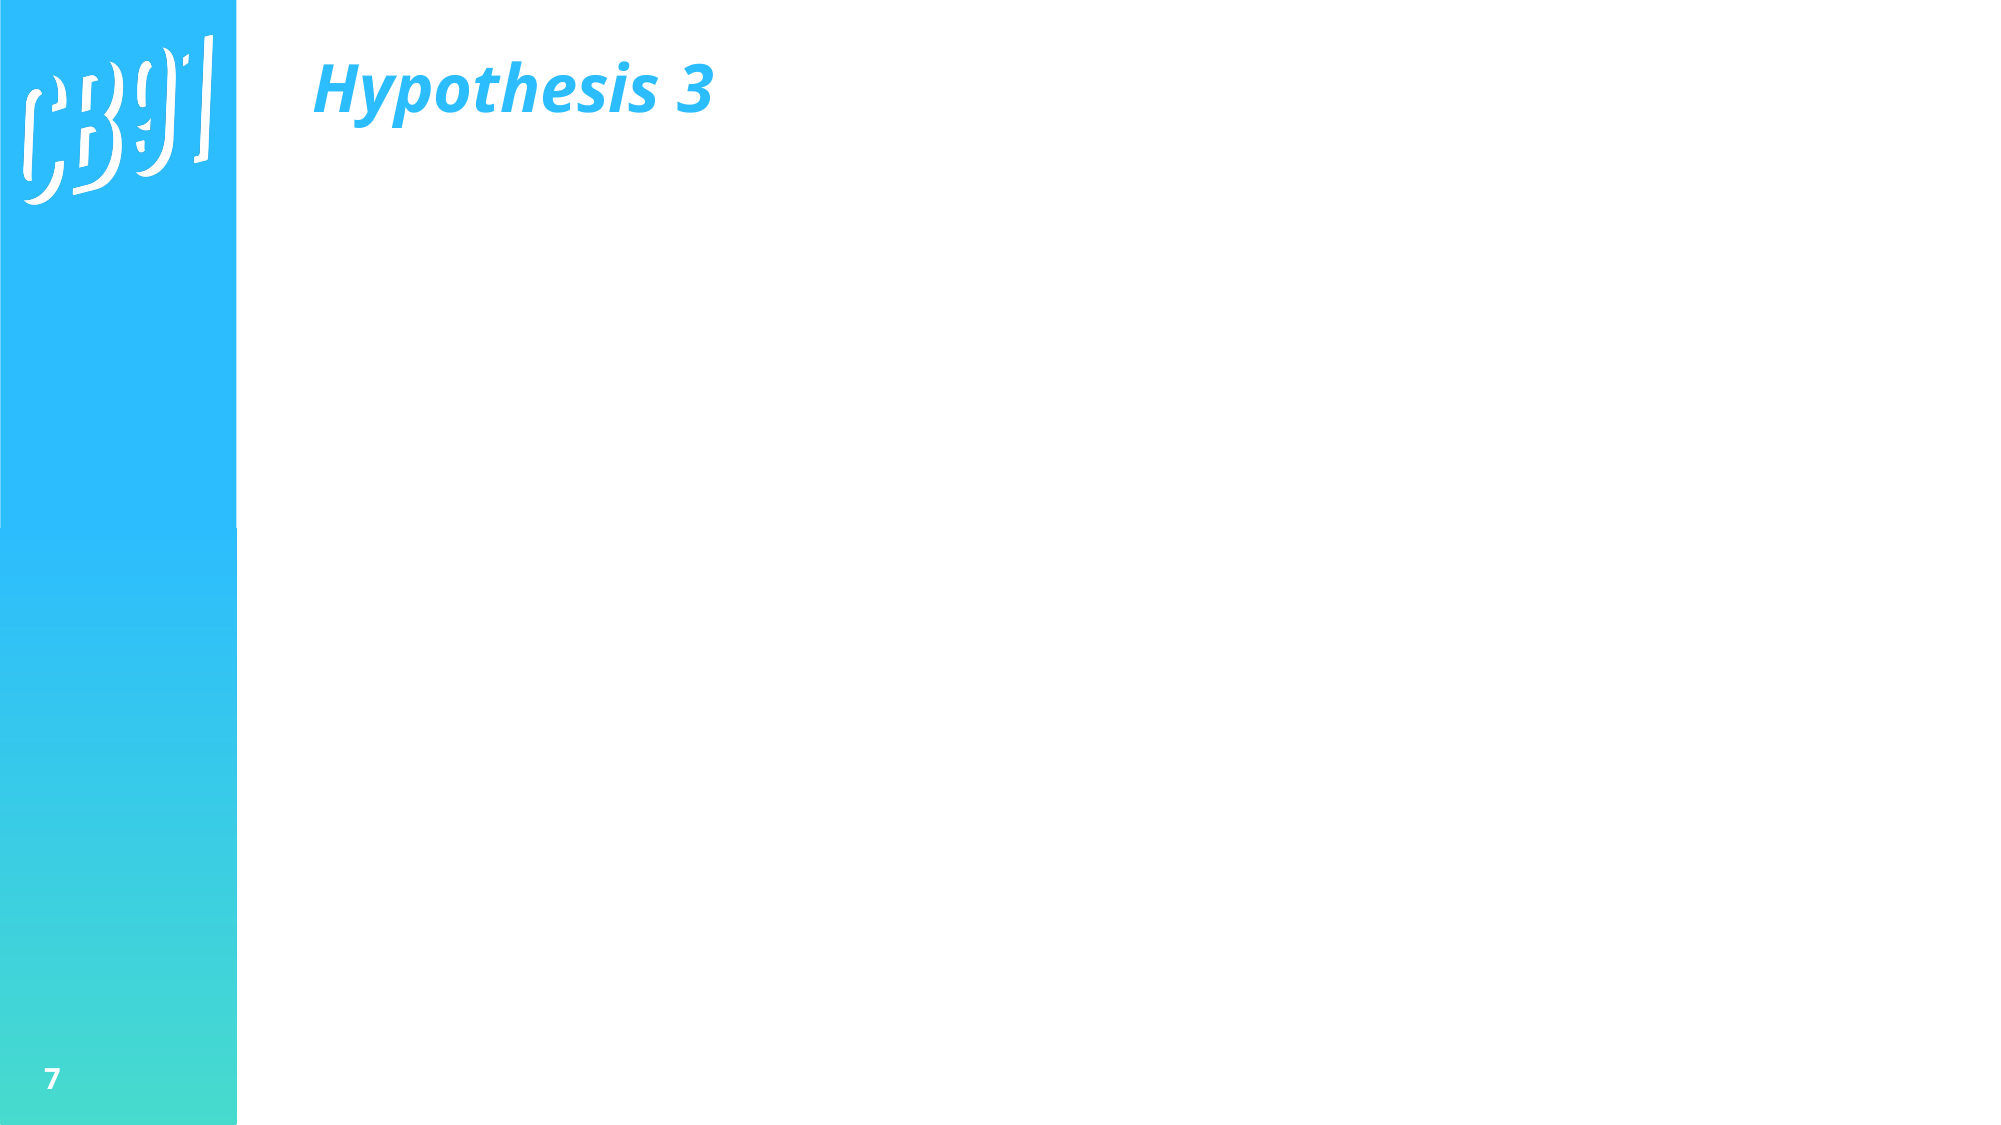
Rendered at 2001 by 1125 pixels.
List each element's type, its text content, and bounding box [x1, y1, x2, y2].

picture [9, 10, 228, 229]
slide_number 6 [10, 1052, 95, 1113]
title Hypothesis 3 [297, 47, 1940, 136]
